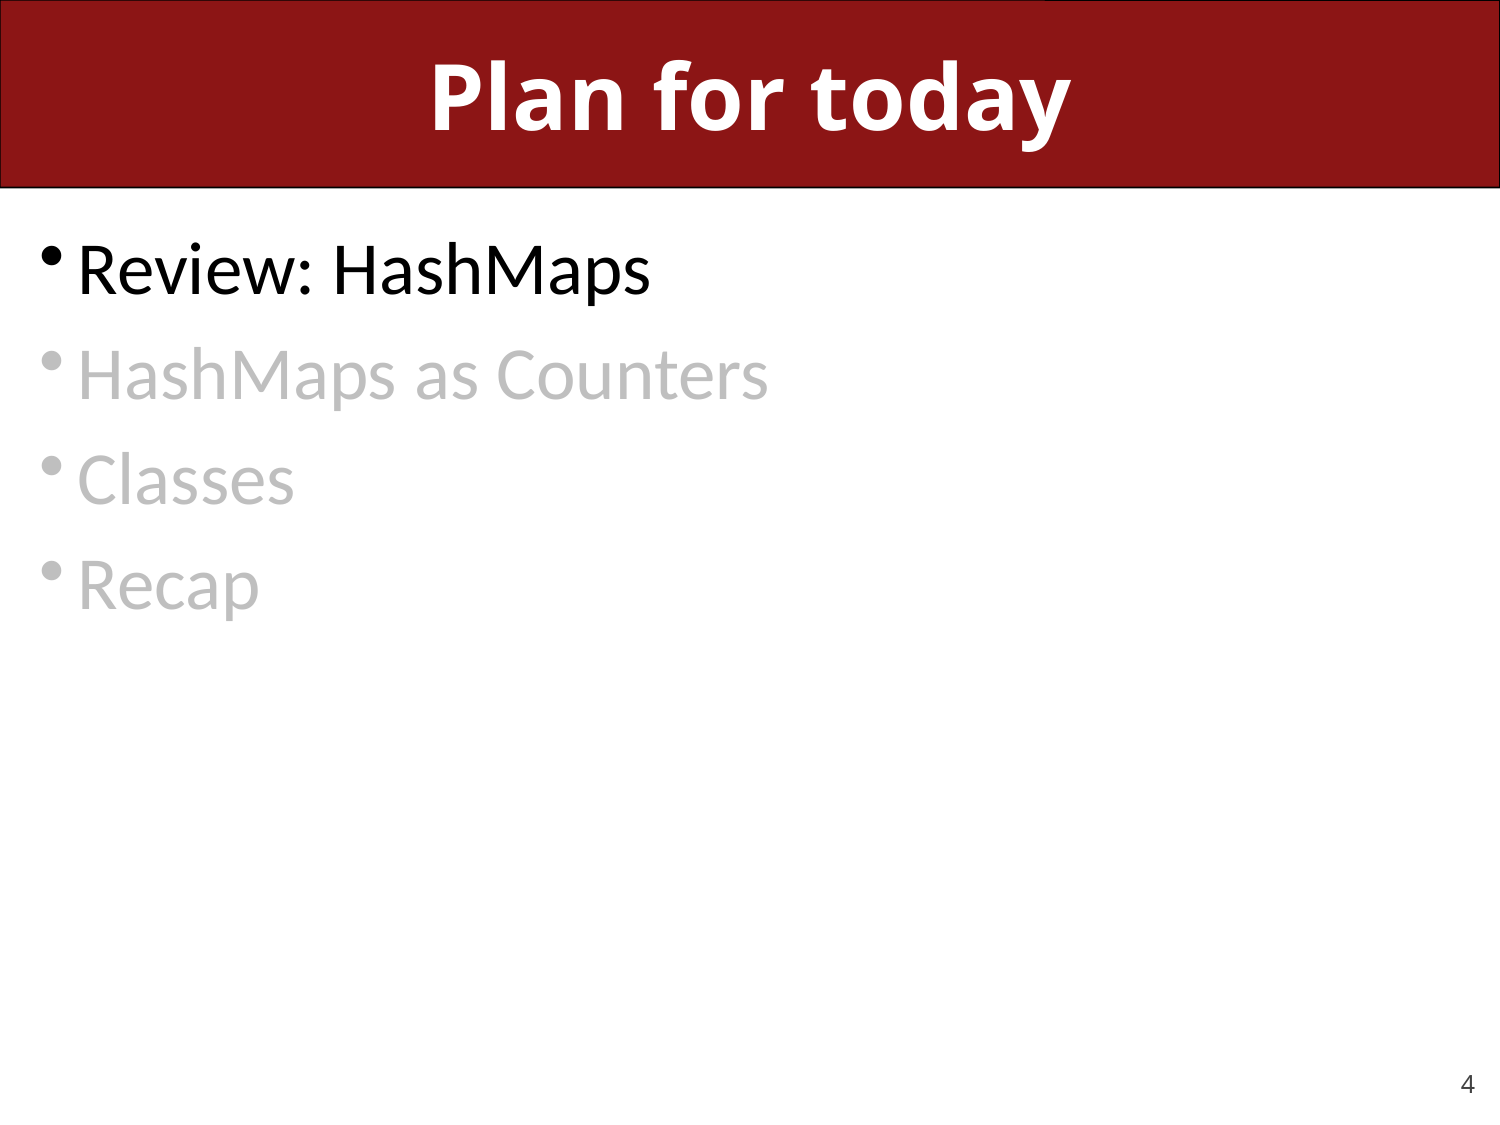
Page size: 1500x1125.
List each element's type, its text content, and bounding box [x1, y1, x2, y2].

title Plan for today [75, 0, 1425, 188]
list Review: HashMaps HashMaps as Counters Classes Recap [24, 212, 1475, 1063]
